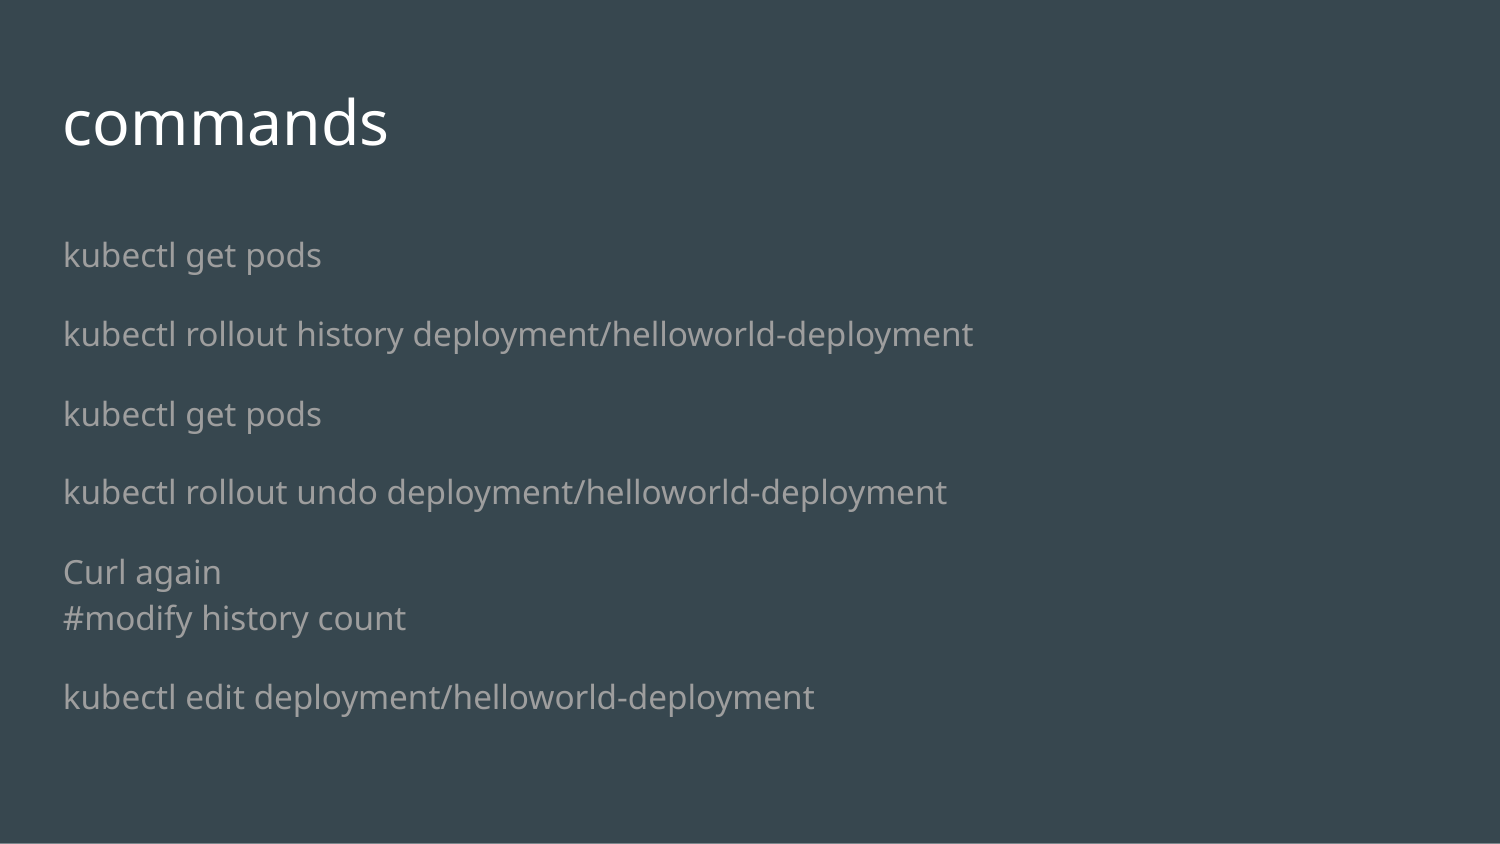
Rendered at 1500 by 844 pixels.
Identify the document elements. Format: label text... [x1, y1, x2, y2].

list kubectl get pods kubectl rollout history deployment/helloworld-deployment kubectl get pods kubectl rollout undo deployment/helloworld-deployment Curl again #modify history count kubectl edit deployment/helloworld-deployment [47, 213, 1420, 799]
title commands [47, 66, 1420, 173]
